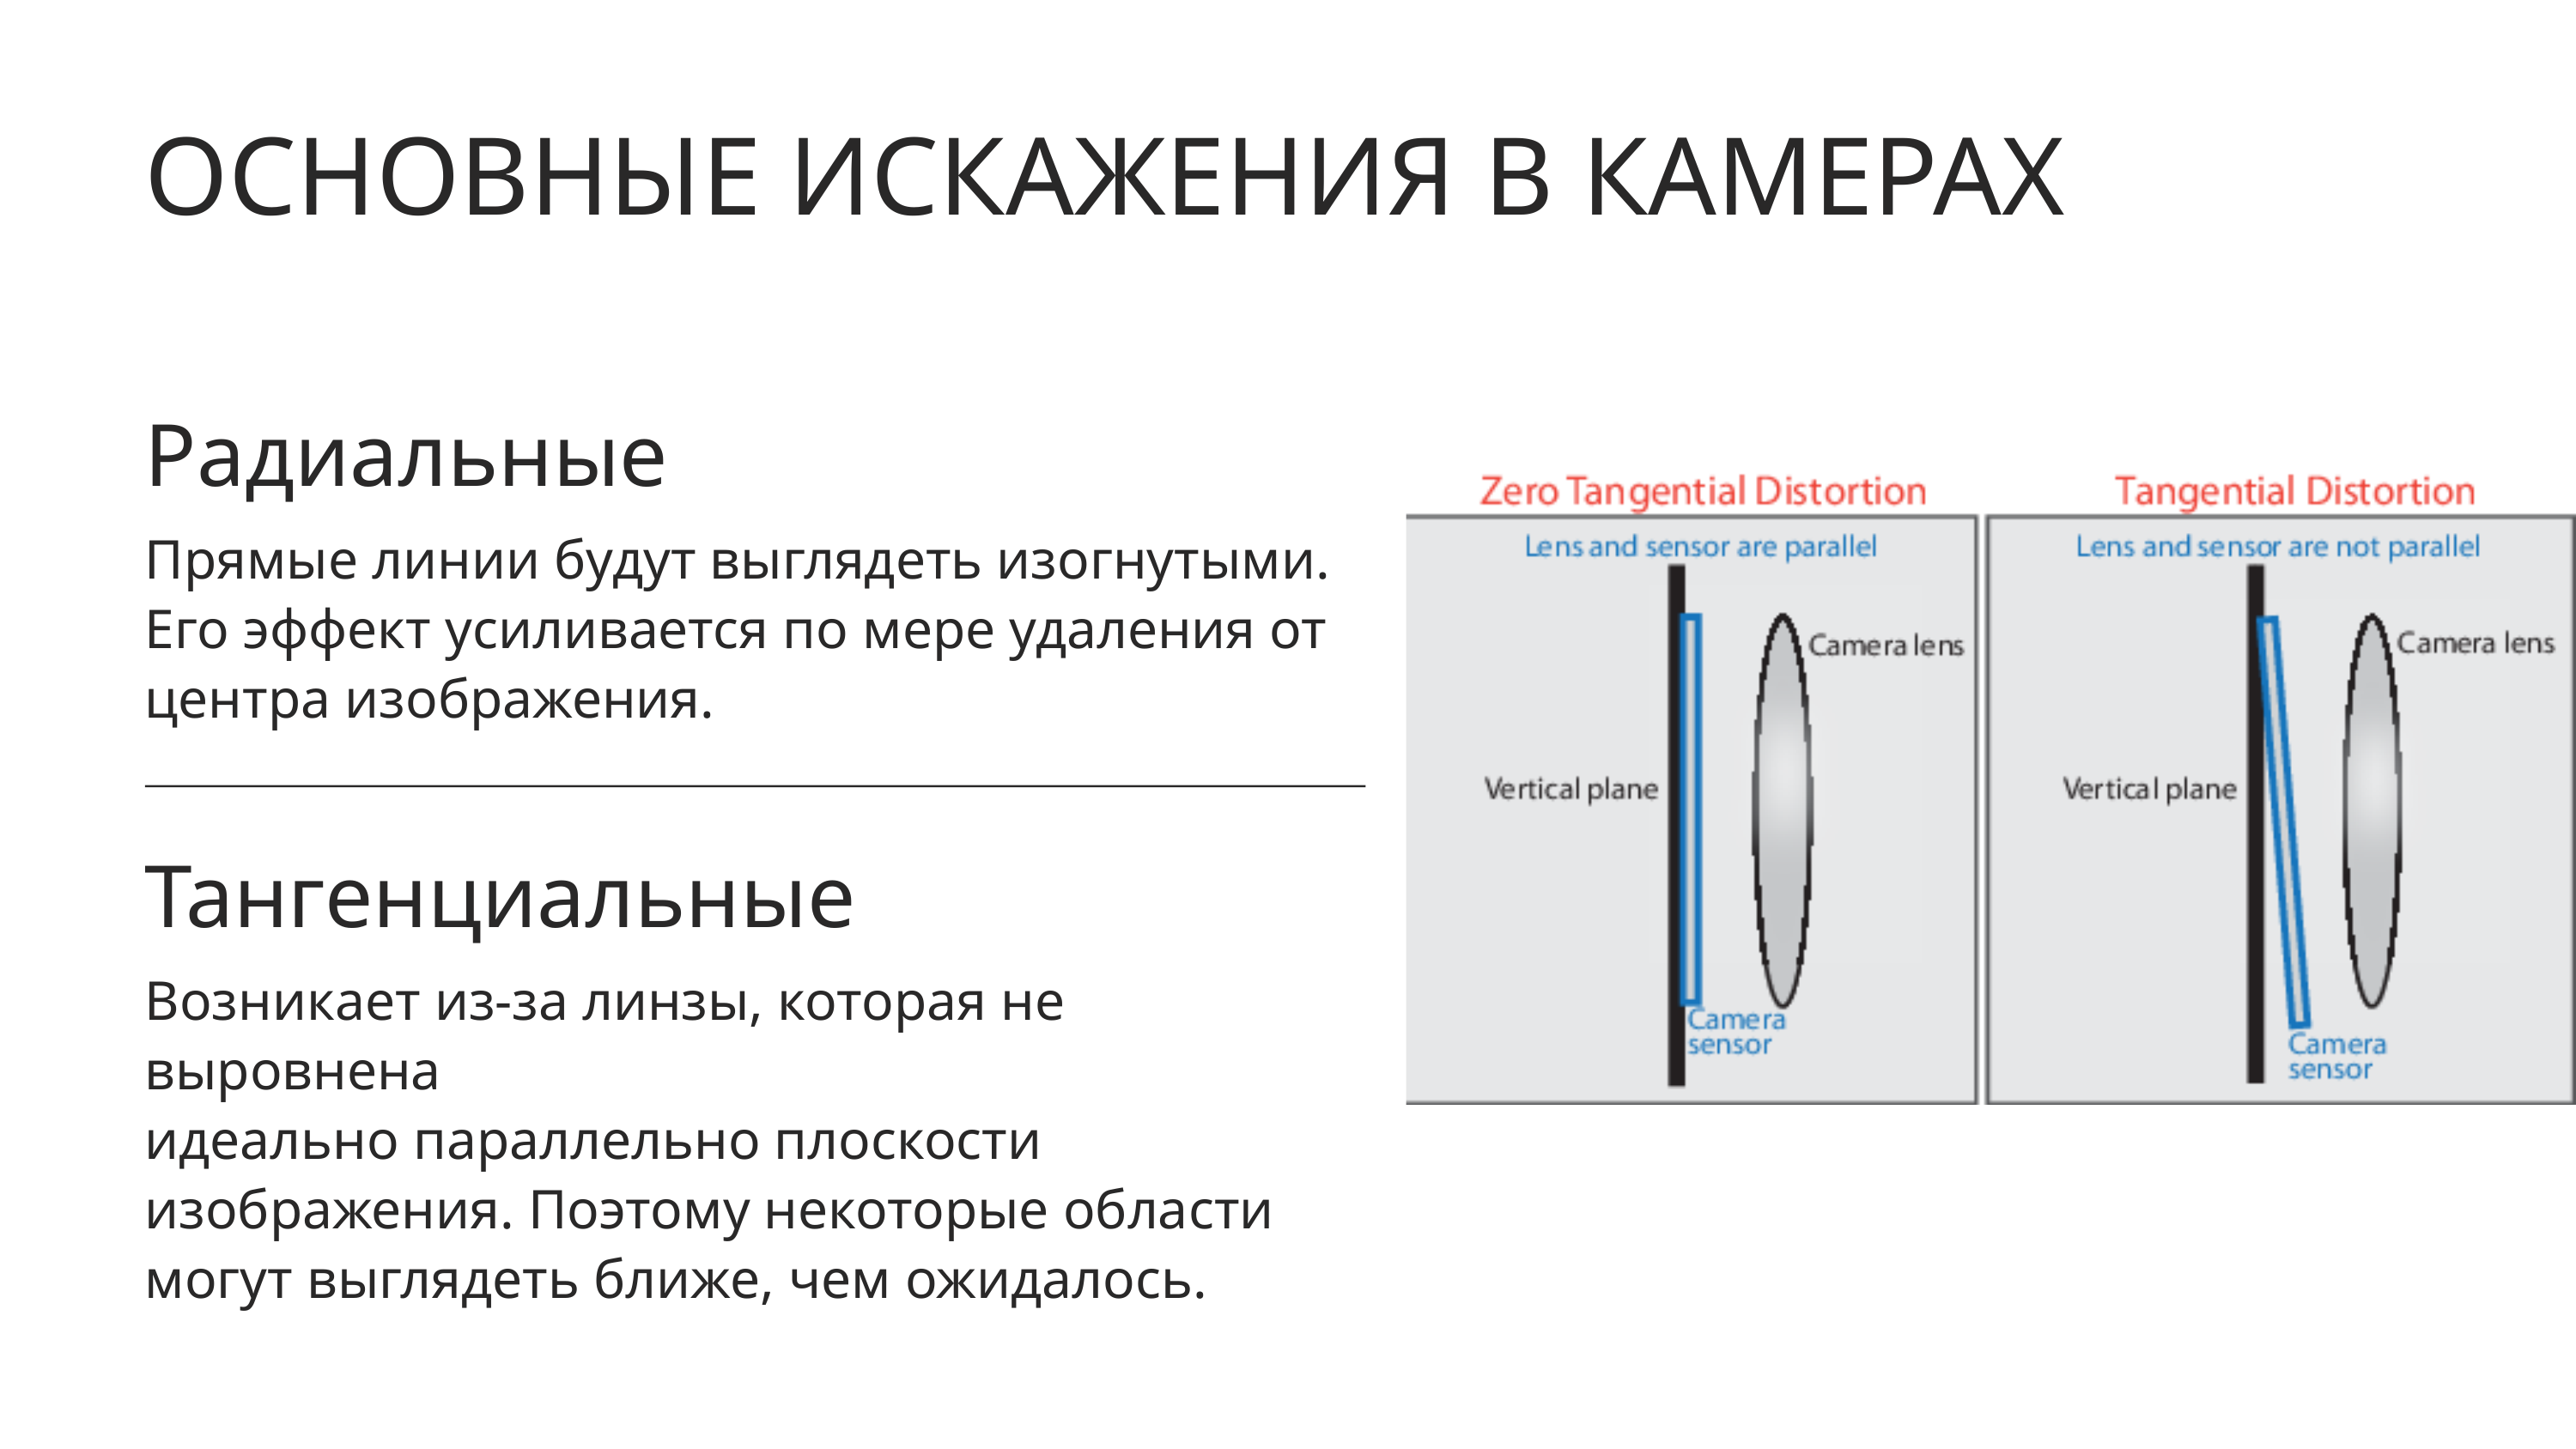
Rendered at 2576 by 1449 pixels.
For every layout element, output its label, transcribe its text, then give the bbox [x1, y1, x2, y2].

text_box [144, 403, 1366, 1239]
text_box ОСНОВНЫЕ ИСКАЖЕНИЯ В КАМЕРАХ [144, 118, 2348, 237]
picture [1406, 470, 2576, 1105]
